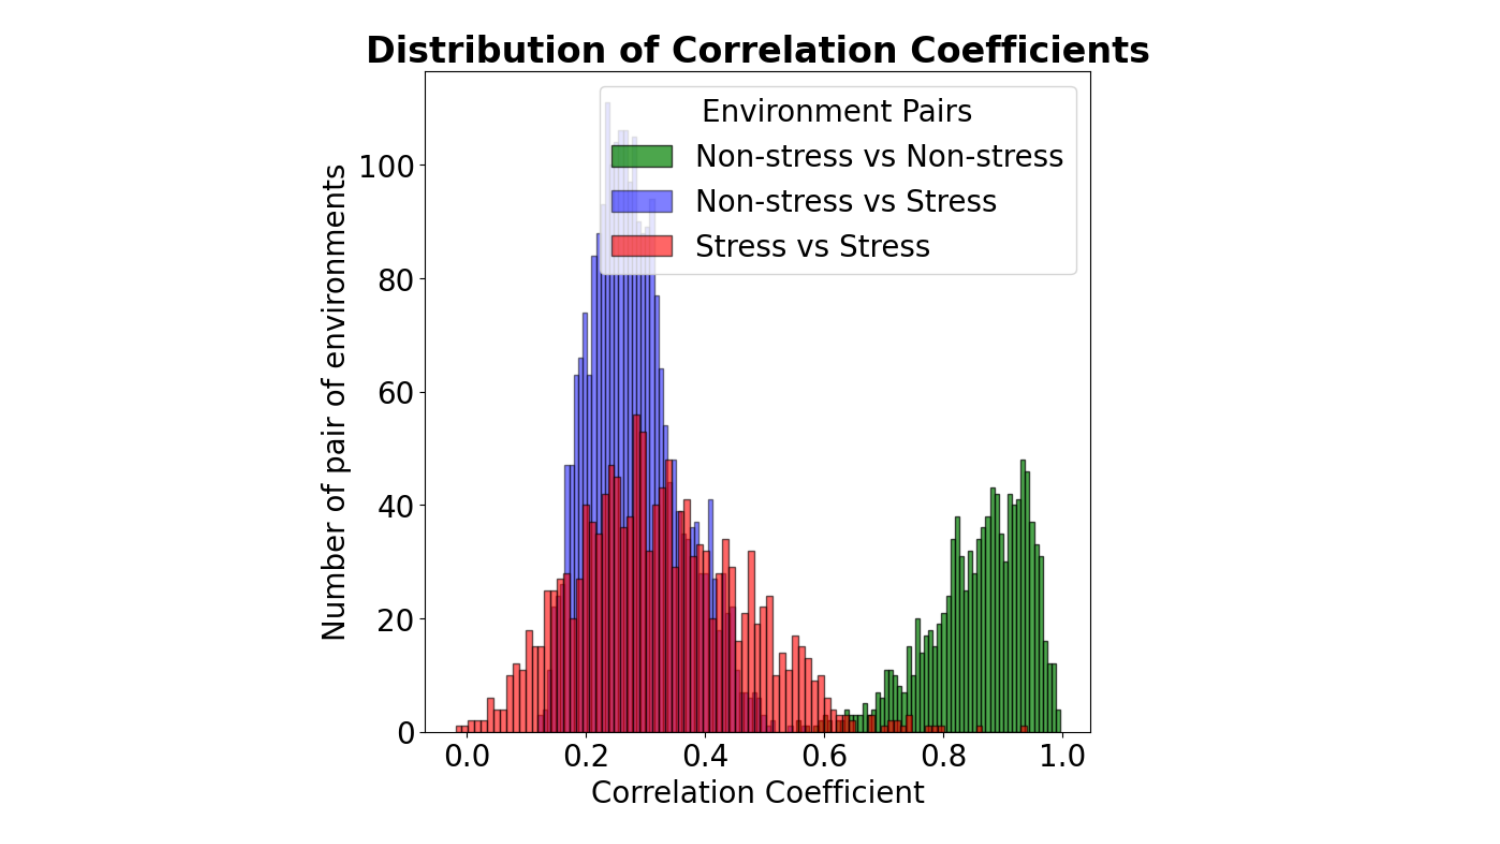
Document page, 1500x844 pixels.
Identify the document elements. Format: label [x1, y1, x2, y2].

picture [311, 24, 1160, 819]
